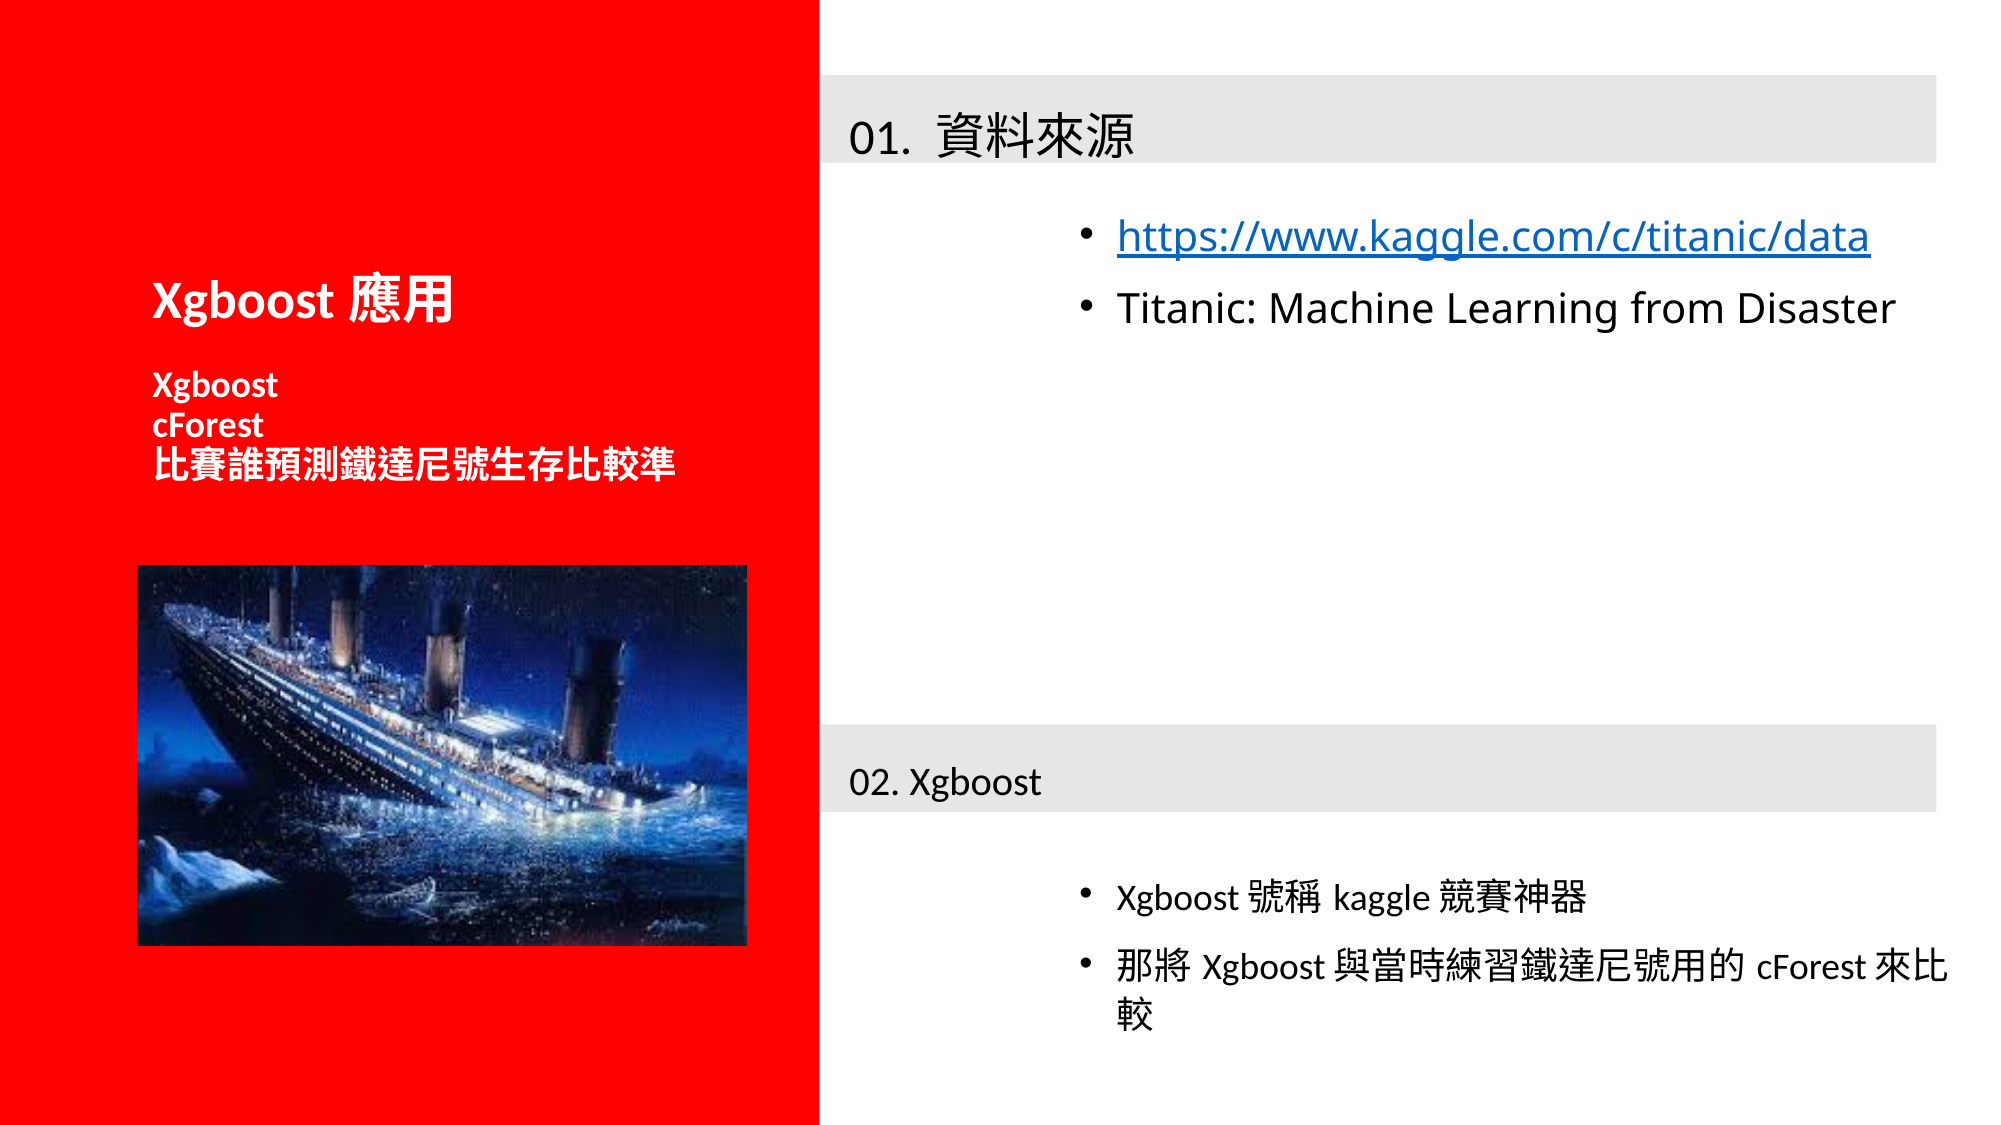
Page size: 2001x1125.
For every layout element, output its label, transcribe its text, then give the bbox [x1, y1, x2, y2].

list 02. Xgboost [834, 732, 1280, 811]
title Xgboost應用 [137, 75, 783, 338]
list Xgboost號稱kaggle競賽神器 那將Xgboost與當時練習鐵達尼號用的cForest來比較 [1064, 863, 1971, 1125]
list 01. 資料來源 [834, 84, 1280, 163]
list https://www.kaggle.com/c/titanic/data Titanic: Machine Learning from Disaster [1064, 202, 1971, 496]
list Xgboost cForest 比賽誰預測鐵達尼號生存比較準 [137, 357, 783, 983]
text_box [0, 0, 820, 1125]
picture [137, 565, 747, 946]
